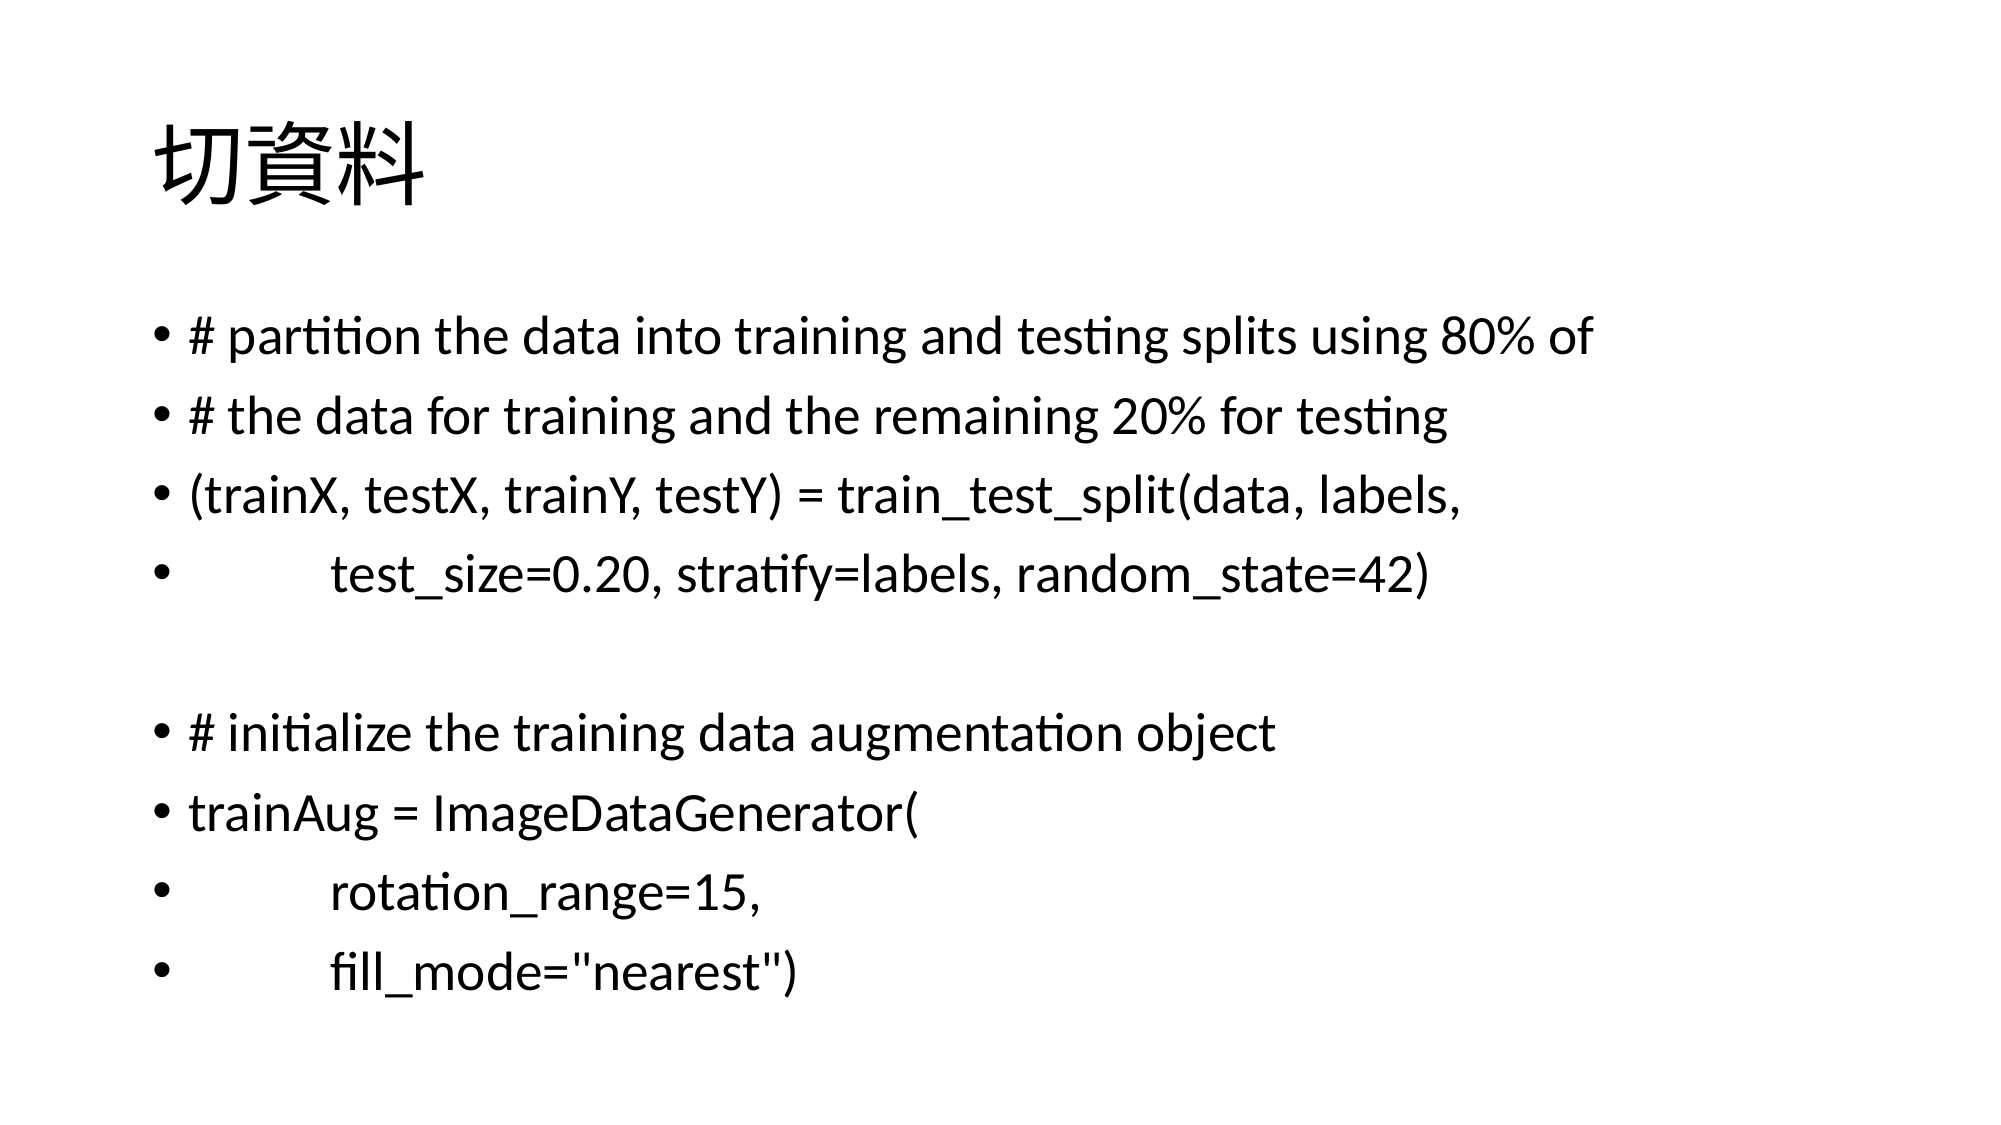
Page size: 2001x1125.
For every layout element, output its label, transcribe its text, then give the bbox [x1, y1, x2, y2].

title 切資料 [137, 59, 1863, 278]
list # partition the data into training and testing splits using 80% of # the data for training and the remaining 20% for testing (trainX, testX, trainY, testY) = train_test_split(data, labels, test_size=0.20, stratify=labels, random_state=42) # initialize the training data augmentation object trainAug = ImageDataGenerator( rotation_range=15, fill_mode="nearest") [137, 299, 1863, 1014]
